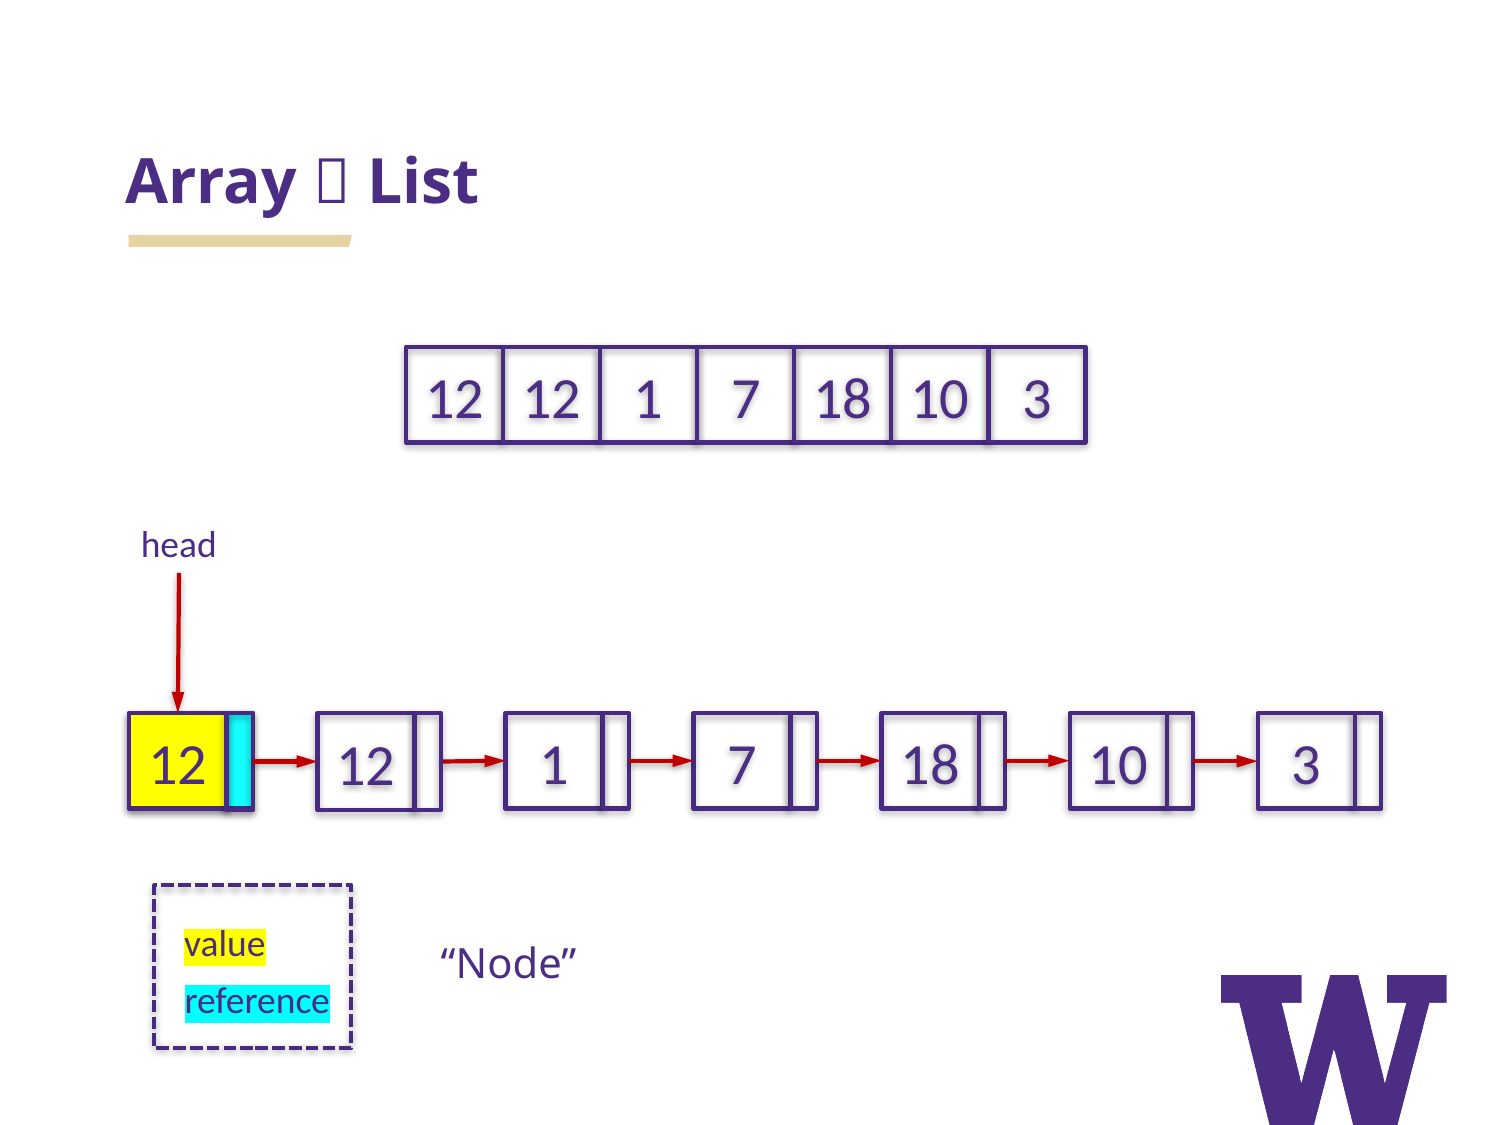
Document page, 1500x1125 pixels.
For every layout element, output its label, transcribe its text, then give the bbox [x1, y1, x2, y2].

picture [128, 235, 352, 247]
text_box 10 [891, 346, 987, 443]
text_box 1 [599, 346, 695, 443]
text_box 12 [502, 346, 598, 443]
text_box 3 [988, 346, 1086, 443]
text_box 7 [693, 712, 789, 809]
text_box 10 [1069, 712, 1165, 809]
text_box [154, 885, 352, 1049]
text_box [978, 712, 1006, 809]
text_box [414, 712, 442, 811]
text_box [1354, 712, 1382, 809]
text_box [1166, 712, 1194, 809]
text_box 18 [794, 346, 890, 443]
text_box “Node” [425, 929, 592, 995]
text_box 3 [1257, 712, 1353, 809]
text_box 12 [405, 346, 501, 443]
picture [1221, 975, 1447, 1125]
text_box [226, 712, 254, 811]
text_box 1 [505, 712, 601, 809]
text_box 18 [881, 712, 977, 809]
title Array  List [110, 60, 1453, 224]
text_box [602, 712, 630, 809]
text_box head [117, 513, 241, 573]
text_box 12 [129, 712, 225, 809]
text_box 12 [317, 712, 413, 811]
text_box [790, 712, 818, 809]
text_box 7 [696, 346, 793, 443]
